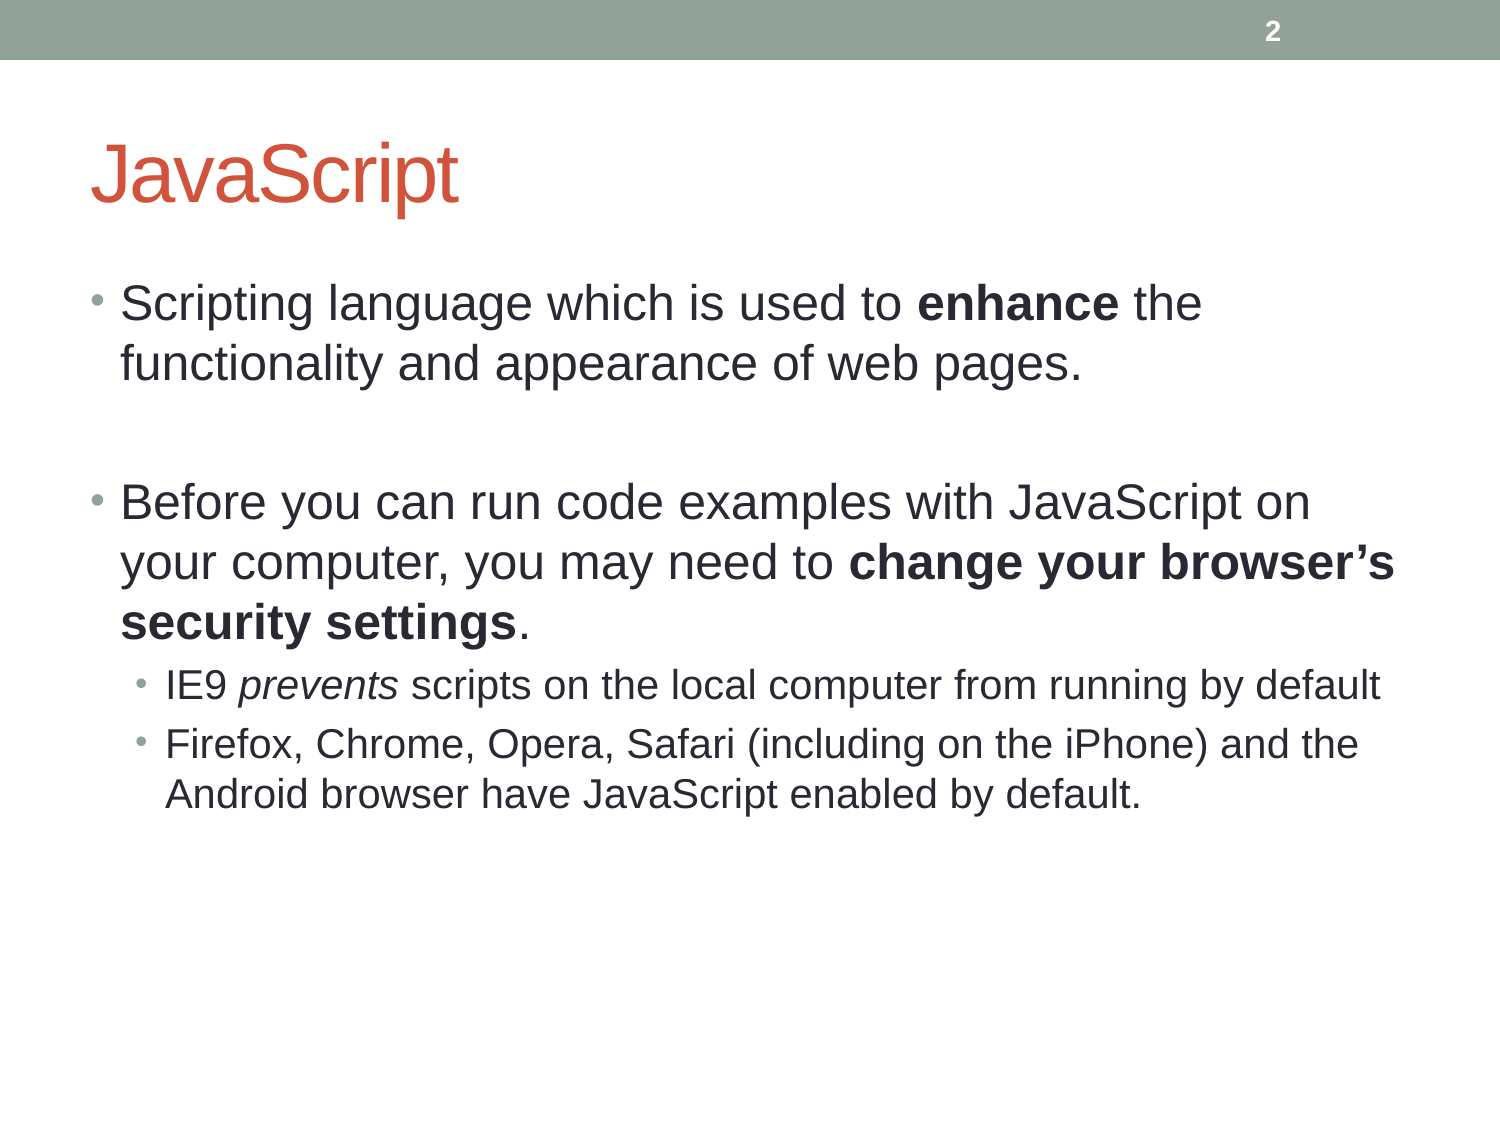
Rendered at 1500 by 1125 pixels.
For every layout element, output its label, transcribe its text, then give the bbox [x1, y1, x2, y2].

slide_number 2 [1250, 3, 1425, 57]
list Scripting language which is used to enhance the functionality and appearance of web pages. Before you can run code examples with JavaScript on your computer, you may need to change your browser’s security settings. IE9 prevents scripts on the local computer from running by default Firefox, Chrome, Opera, Safari (including on the iPhone) and the Android browser have JavaScript enabled by default. [75, 262, 1425, 1063]
title JavaScript [75, 87, 1425, 250]
